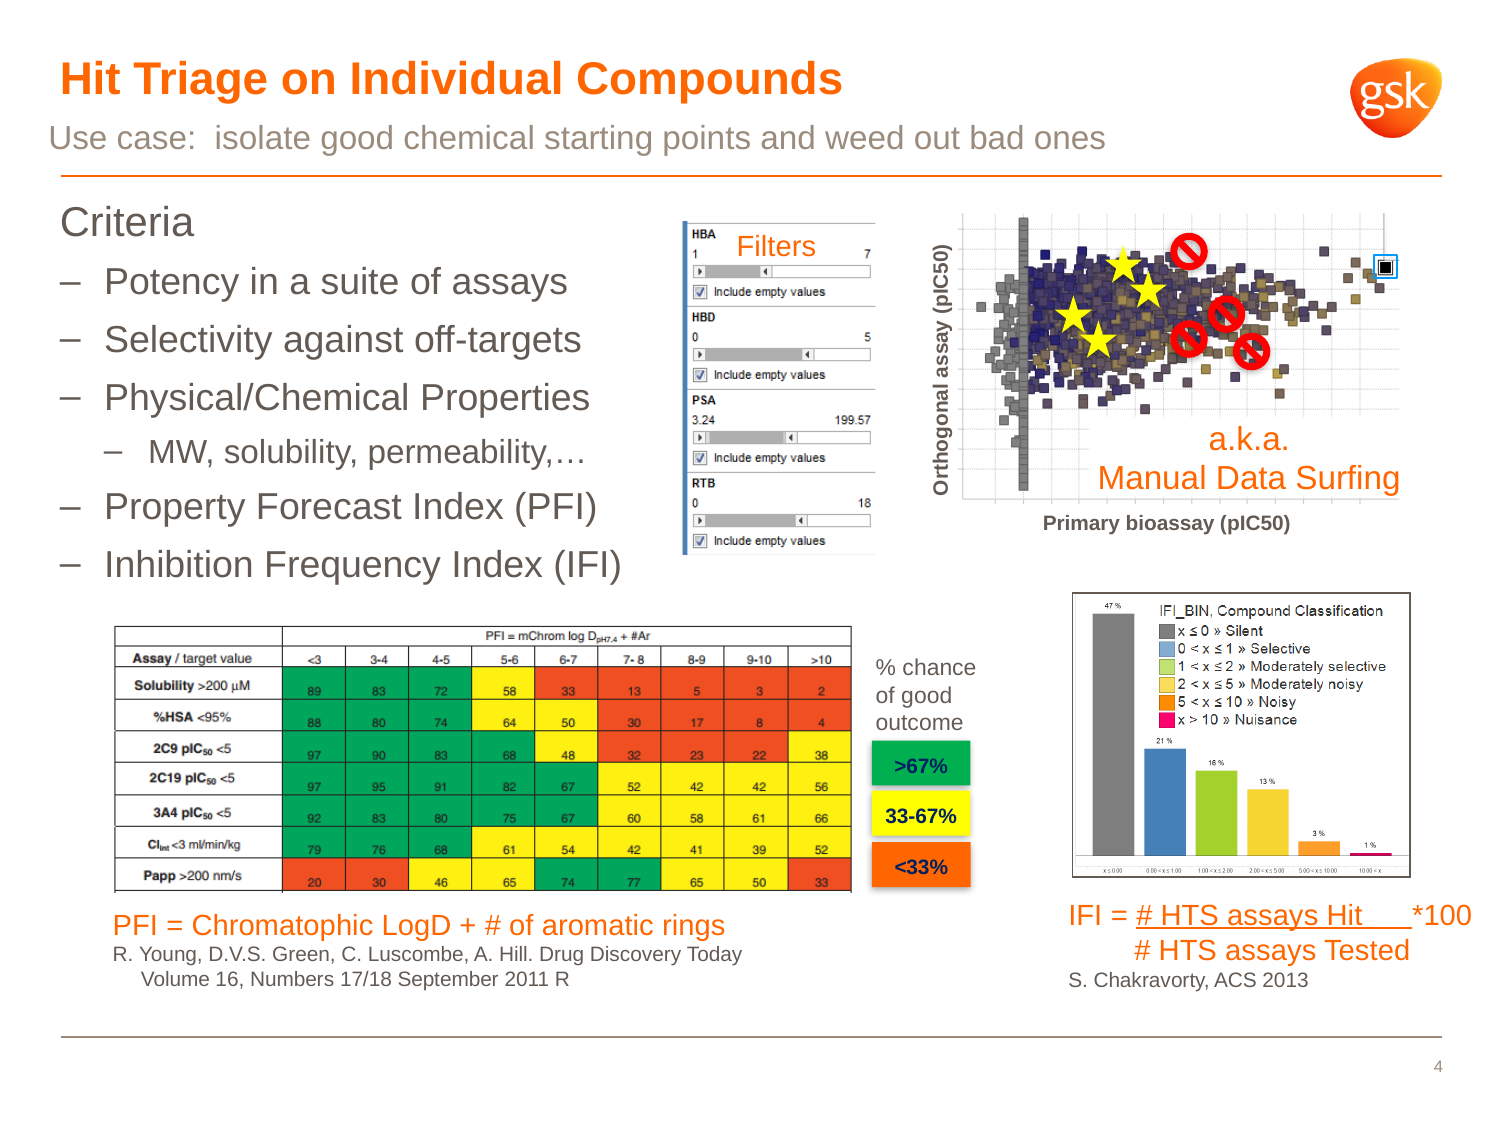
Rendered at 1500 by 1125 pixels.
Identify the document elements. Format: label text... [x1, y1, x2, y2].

list Criteria Potency in a suite of assays Selectivity against off-targets Physical/Chemical Properties MW, solubility, permeability,… Property Forecast Index (PFI) Inhibition Frequency Index (IFI) [59, 195, 1441, 1016]
picture [112, 619, 855, 893]
picture [1350, 58, 1442, 138]
text_box 33-67% [871, 790, 971, 836]
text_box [1054, 245, 1164, 359]
text_box PFI = Chromatophic LogD + # of aromatic rings R. Young, D.V.S. Green, C. Luscombe, A. Hill. Drug Discovery Today Volume 16, Numbers 17/18 September 2011 R [97, 898, 820, 999]
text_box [1170, 232, 1271, 371]
text_box IFI = # HTS assays Hit *100 # HTS assays Tested S. Chakravorty, ACS 2013 [1053, 889, 1493, 999]
text_box % chance of good outcome [860, 645, 1002, 743]
text_box <33% [871, 841, 972, 888]
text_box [1073, 593, 1410, 877]
title Hit Triage on Individual Compounds [59, 48, 1303, 104]
text_box Use case: isolate good chemical starting points and weed out bad ones [33, 108, 1189, 164]
text_box >67% [871, 743, 971, 786]
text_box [919, 199, 1423, 543]
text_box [680, 220, 879, 555]
slide_number 4 [1307, 1055, 1444, 1116]
